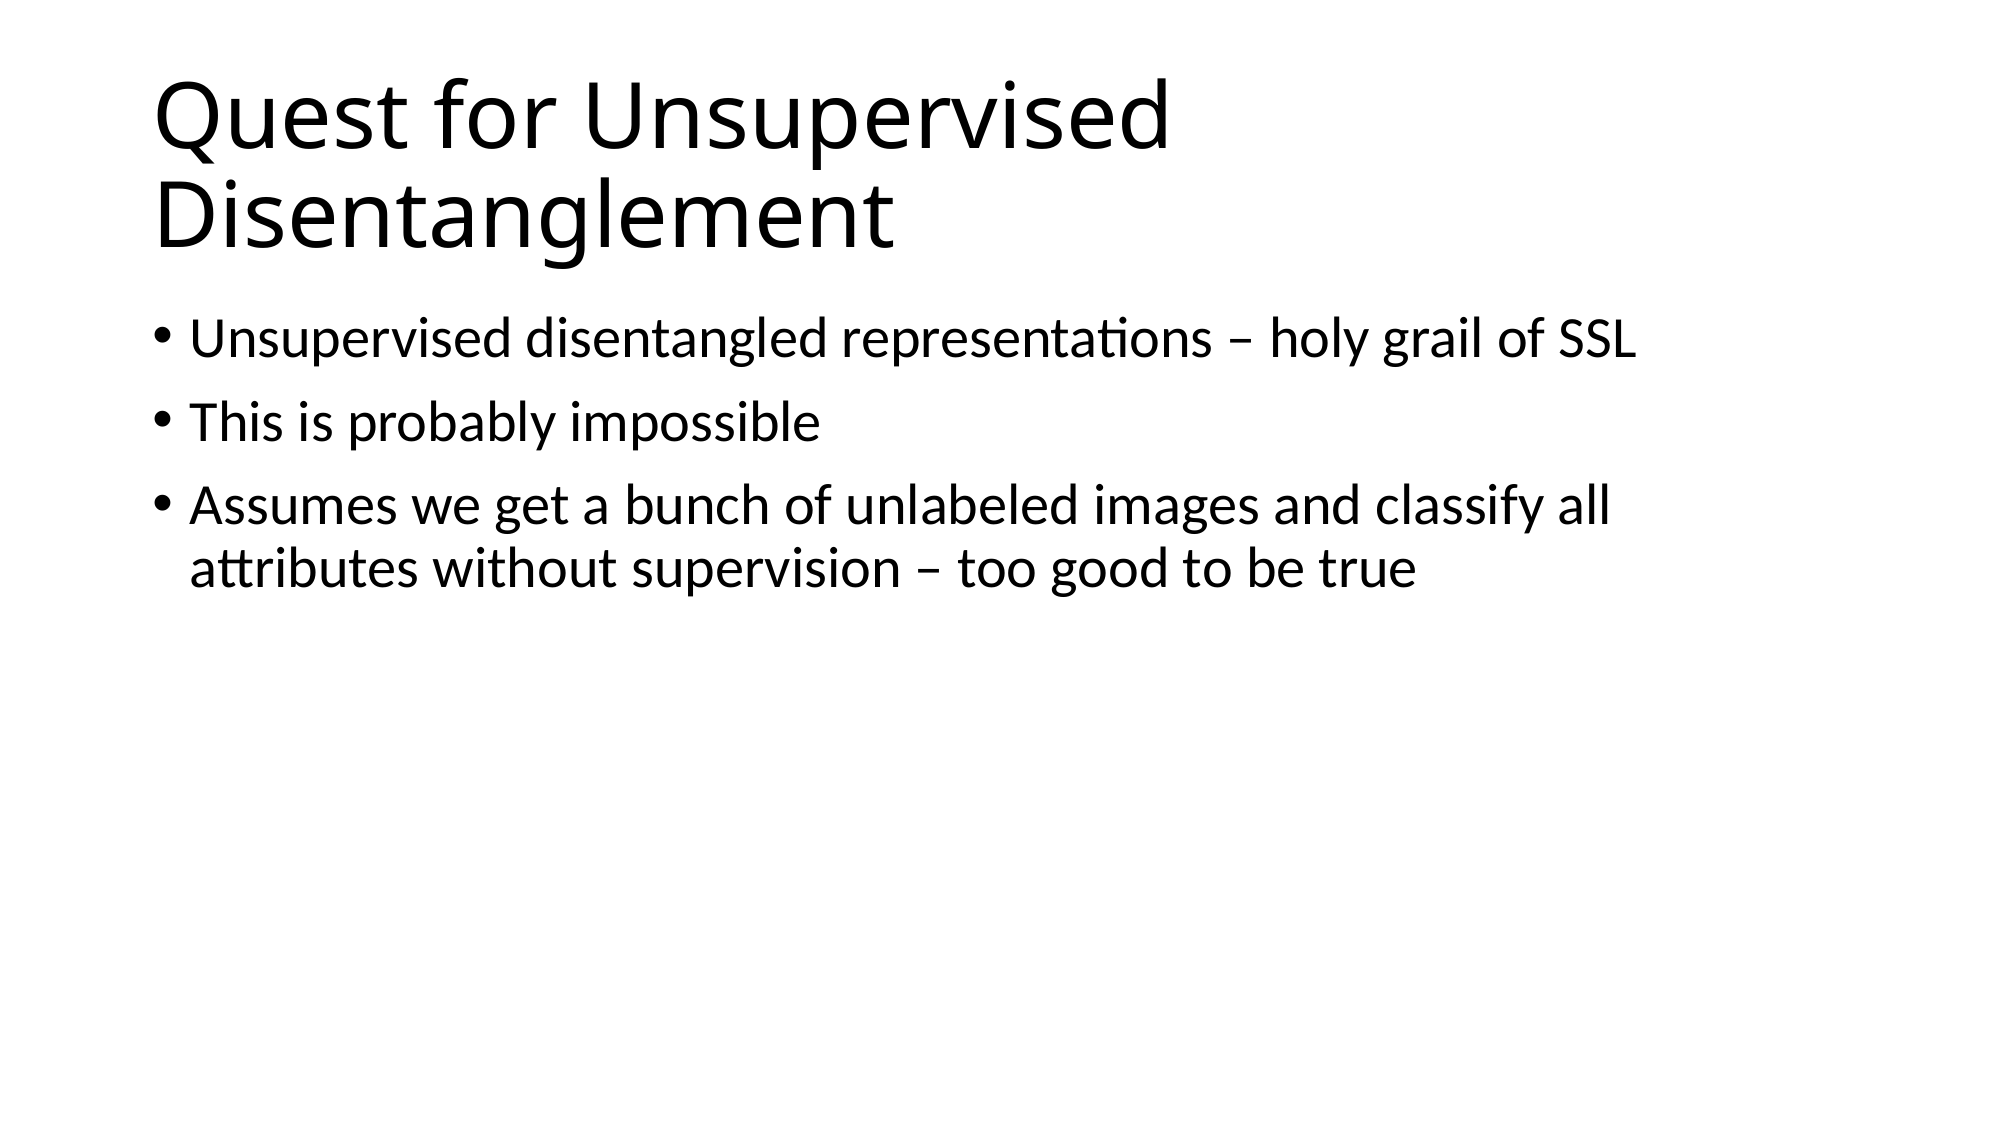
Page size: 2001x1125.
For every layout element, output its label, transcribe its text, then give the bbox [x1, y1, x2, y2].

list Unsupervised disentangled representations – holy grail of SSL This is probably impossible Assumes we get a bunch of unlabeled images and classify all attributes without supervision – too good to be true [137, 299, 1863, 1014]
title Quest for Unsupervised Disentanglement [137, 59, 1863, 278]
